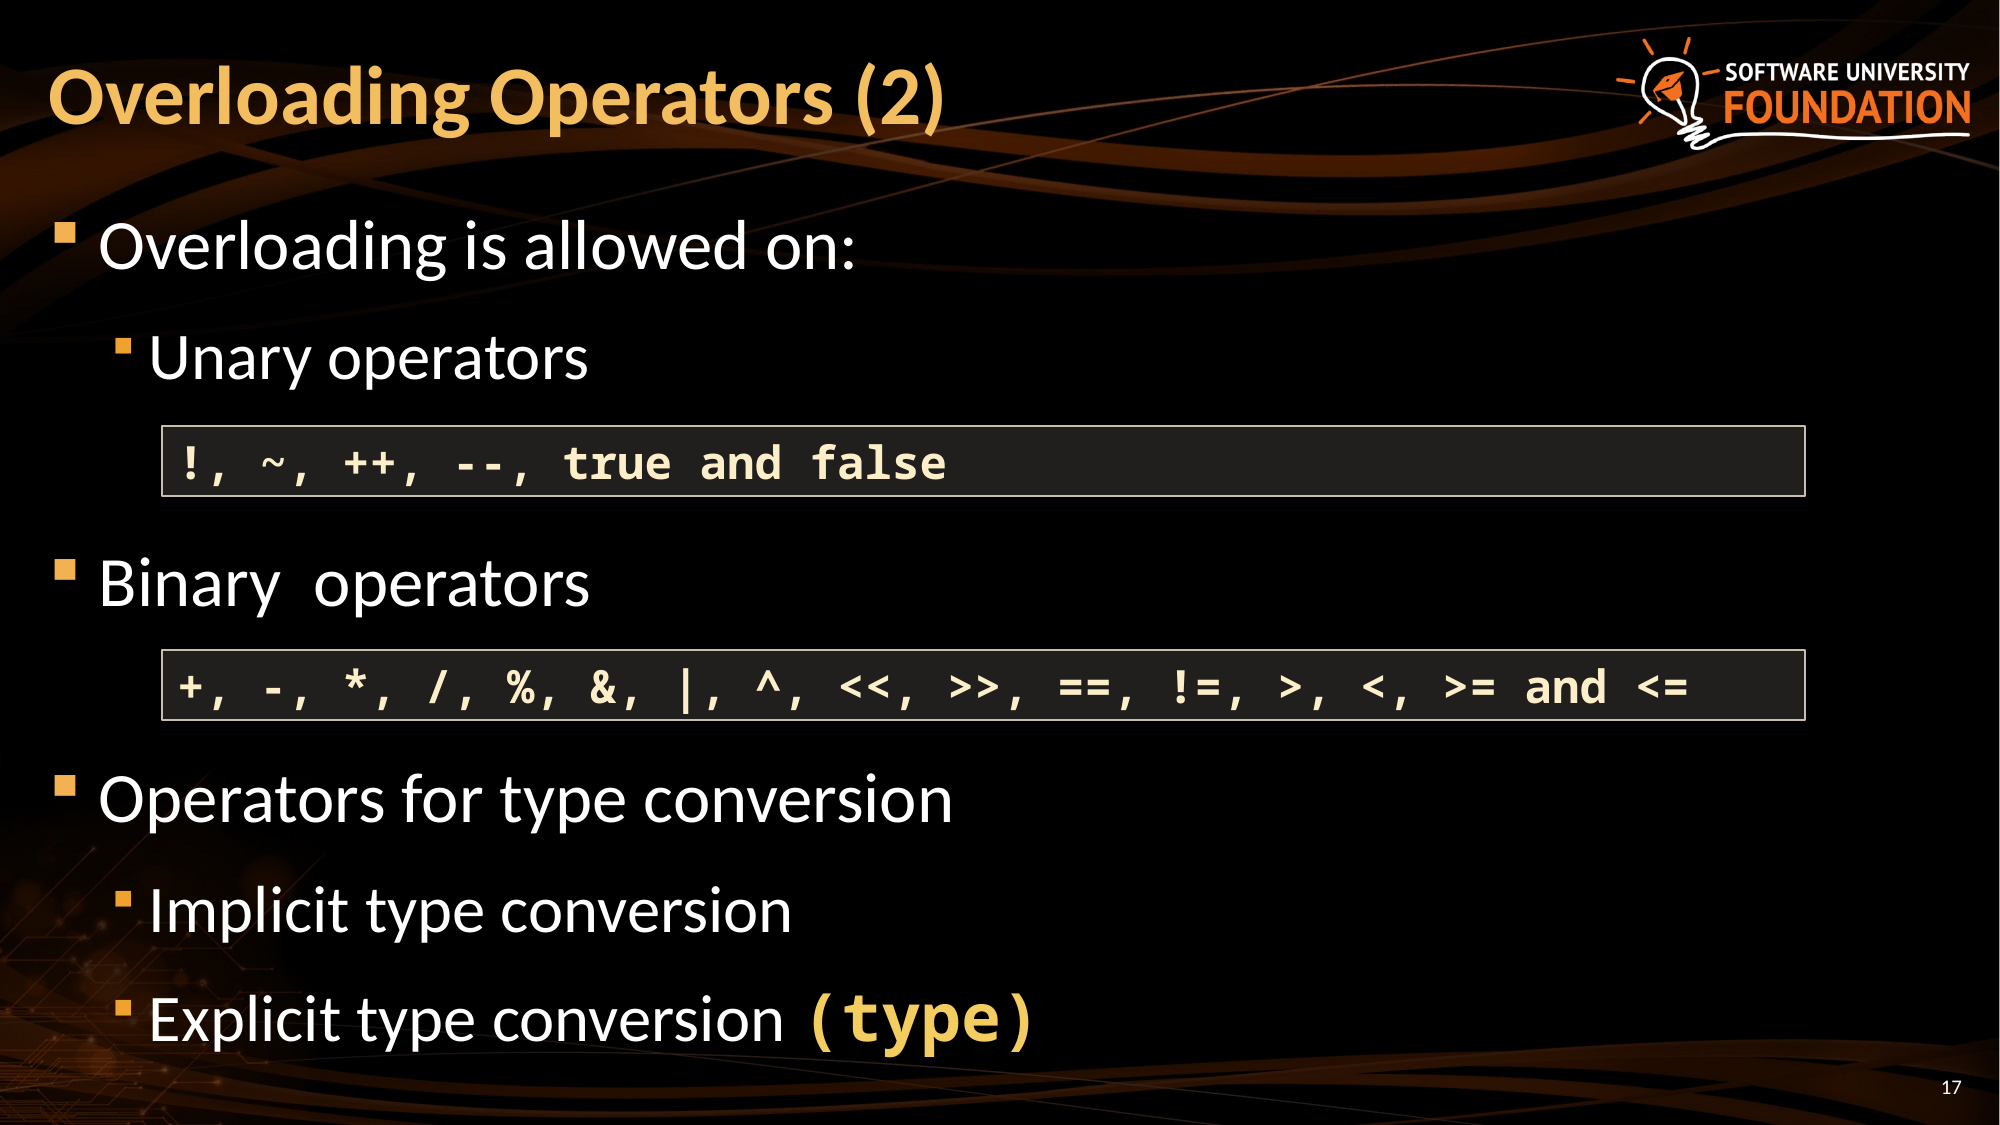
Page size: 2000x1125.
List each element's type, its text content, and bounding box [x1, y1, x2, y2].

text_box !, ~, ++, --, true and false [162, 425, 1806, 496]
list Overloading is allowed on: Unary operators Binary operators Operators for type conversion Implicit type conversion Explicit type conversion (type) [31, 188, 1968, 1103]
text_box +, -, *, /, %, &, |, ^, <<, >>, ==, !=, >, <, >= and <= [162, 650, 1806, 720]
title Overloading Operators (2) [30, 6, 1602, 189]
picture [0, 0, 2000, 1125]
